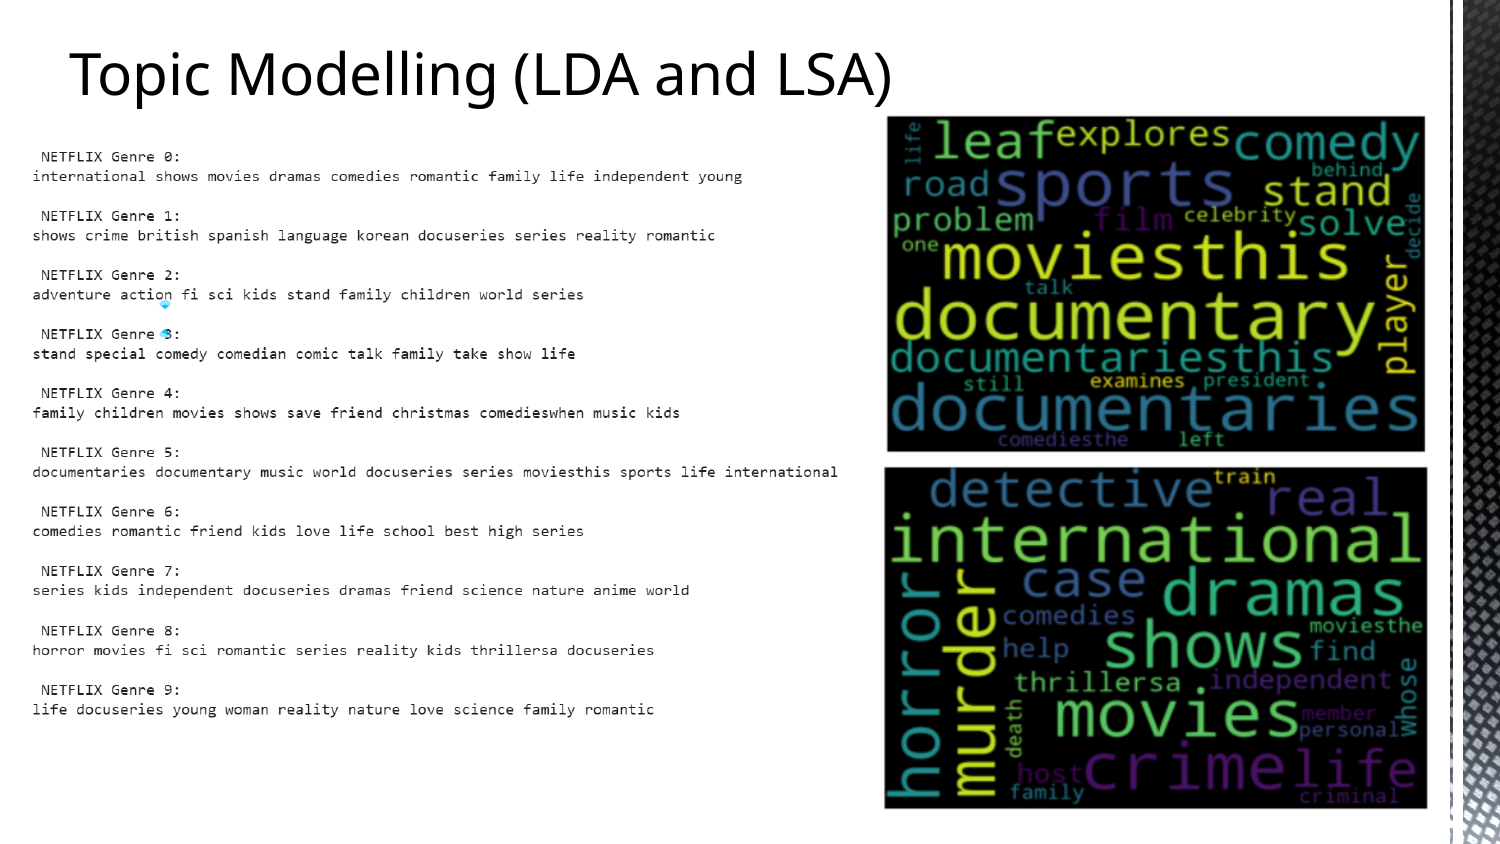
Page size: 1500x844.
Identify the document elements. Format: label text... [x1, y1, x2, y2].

picture [24, 145, 855, 733]
title Topic Modelling (LDA and LSA) [67, 0, 1013, 143]
picture [1447, 0, 1500, 844]
picture [864, 107, 1438, 817]
